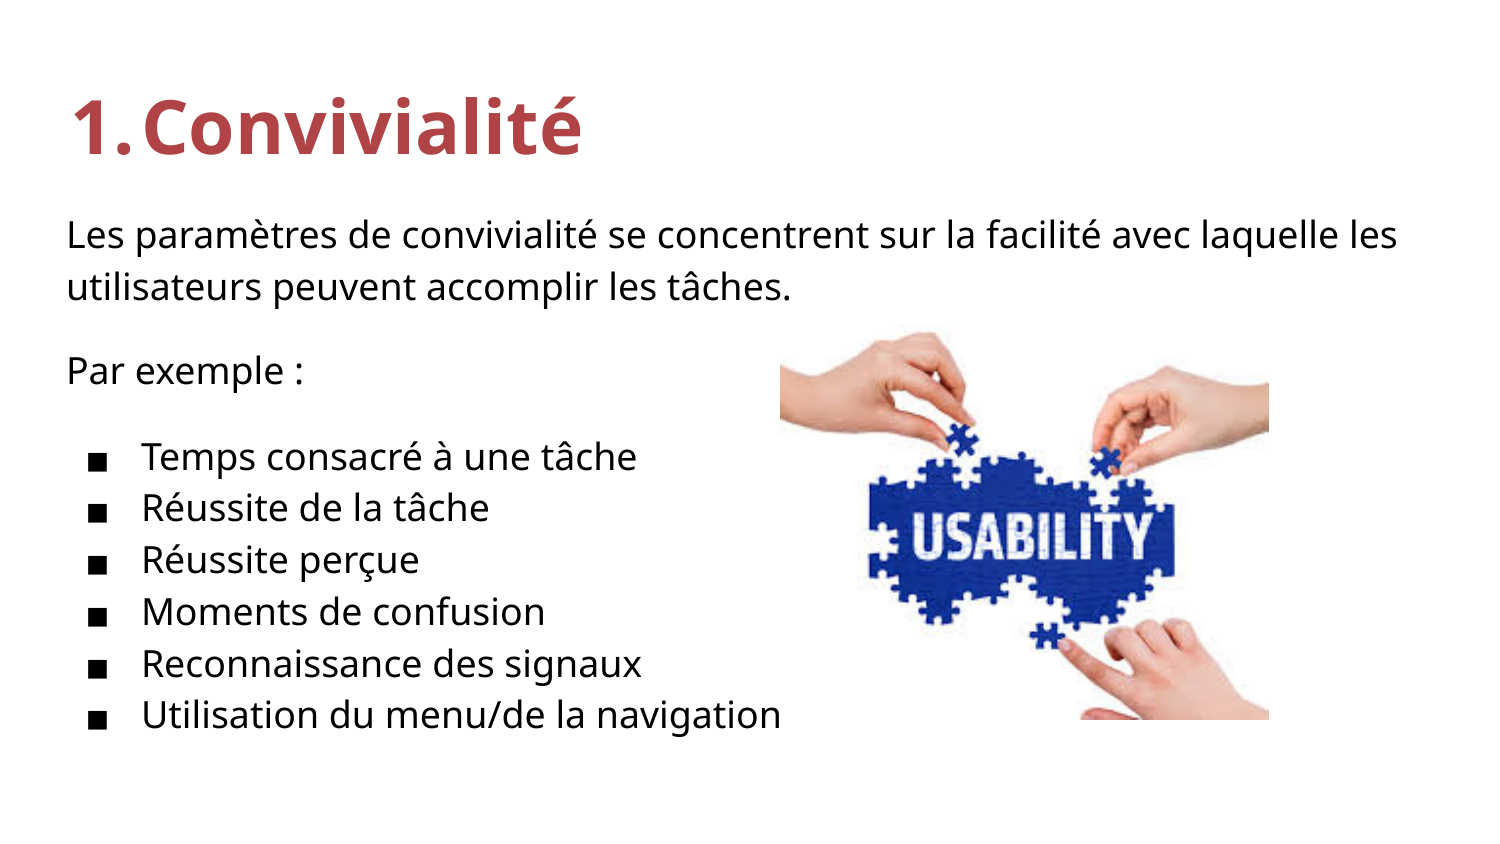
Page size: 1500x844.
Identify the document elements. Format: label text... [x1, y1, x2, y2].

picture [779, 324, 1270, 721]
list Les paramètres de convivialité se concentrent sur la facilité avec laquelle les utilisateurs peuvent accomplir les tâches. Par exemple : Temps consacré à une tâche Réussite de la tâche Réussite perçue Moments de confusion Reconnaissance des signaux Utilisation du menu/de la navigation [51, 189, 1449, 750]
title Convivialité [51, 64, 1449, 167]
